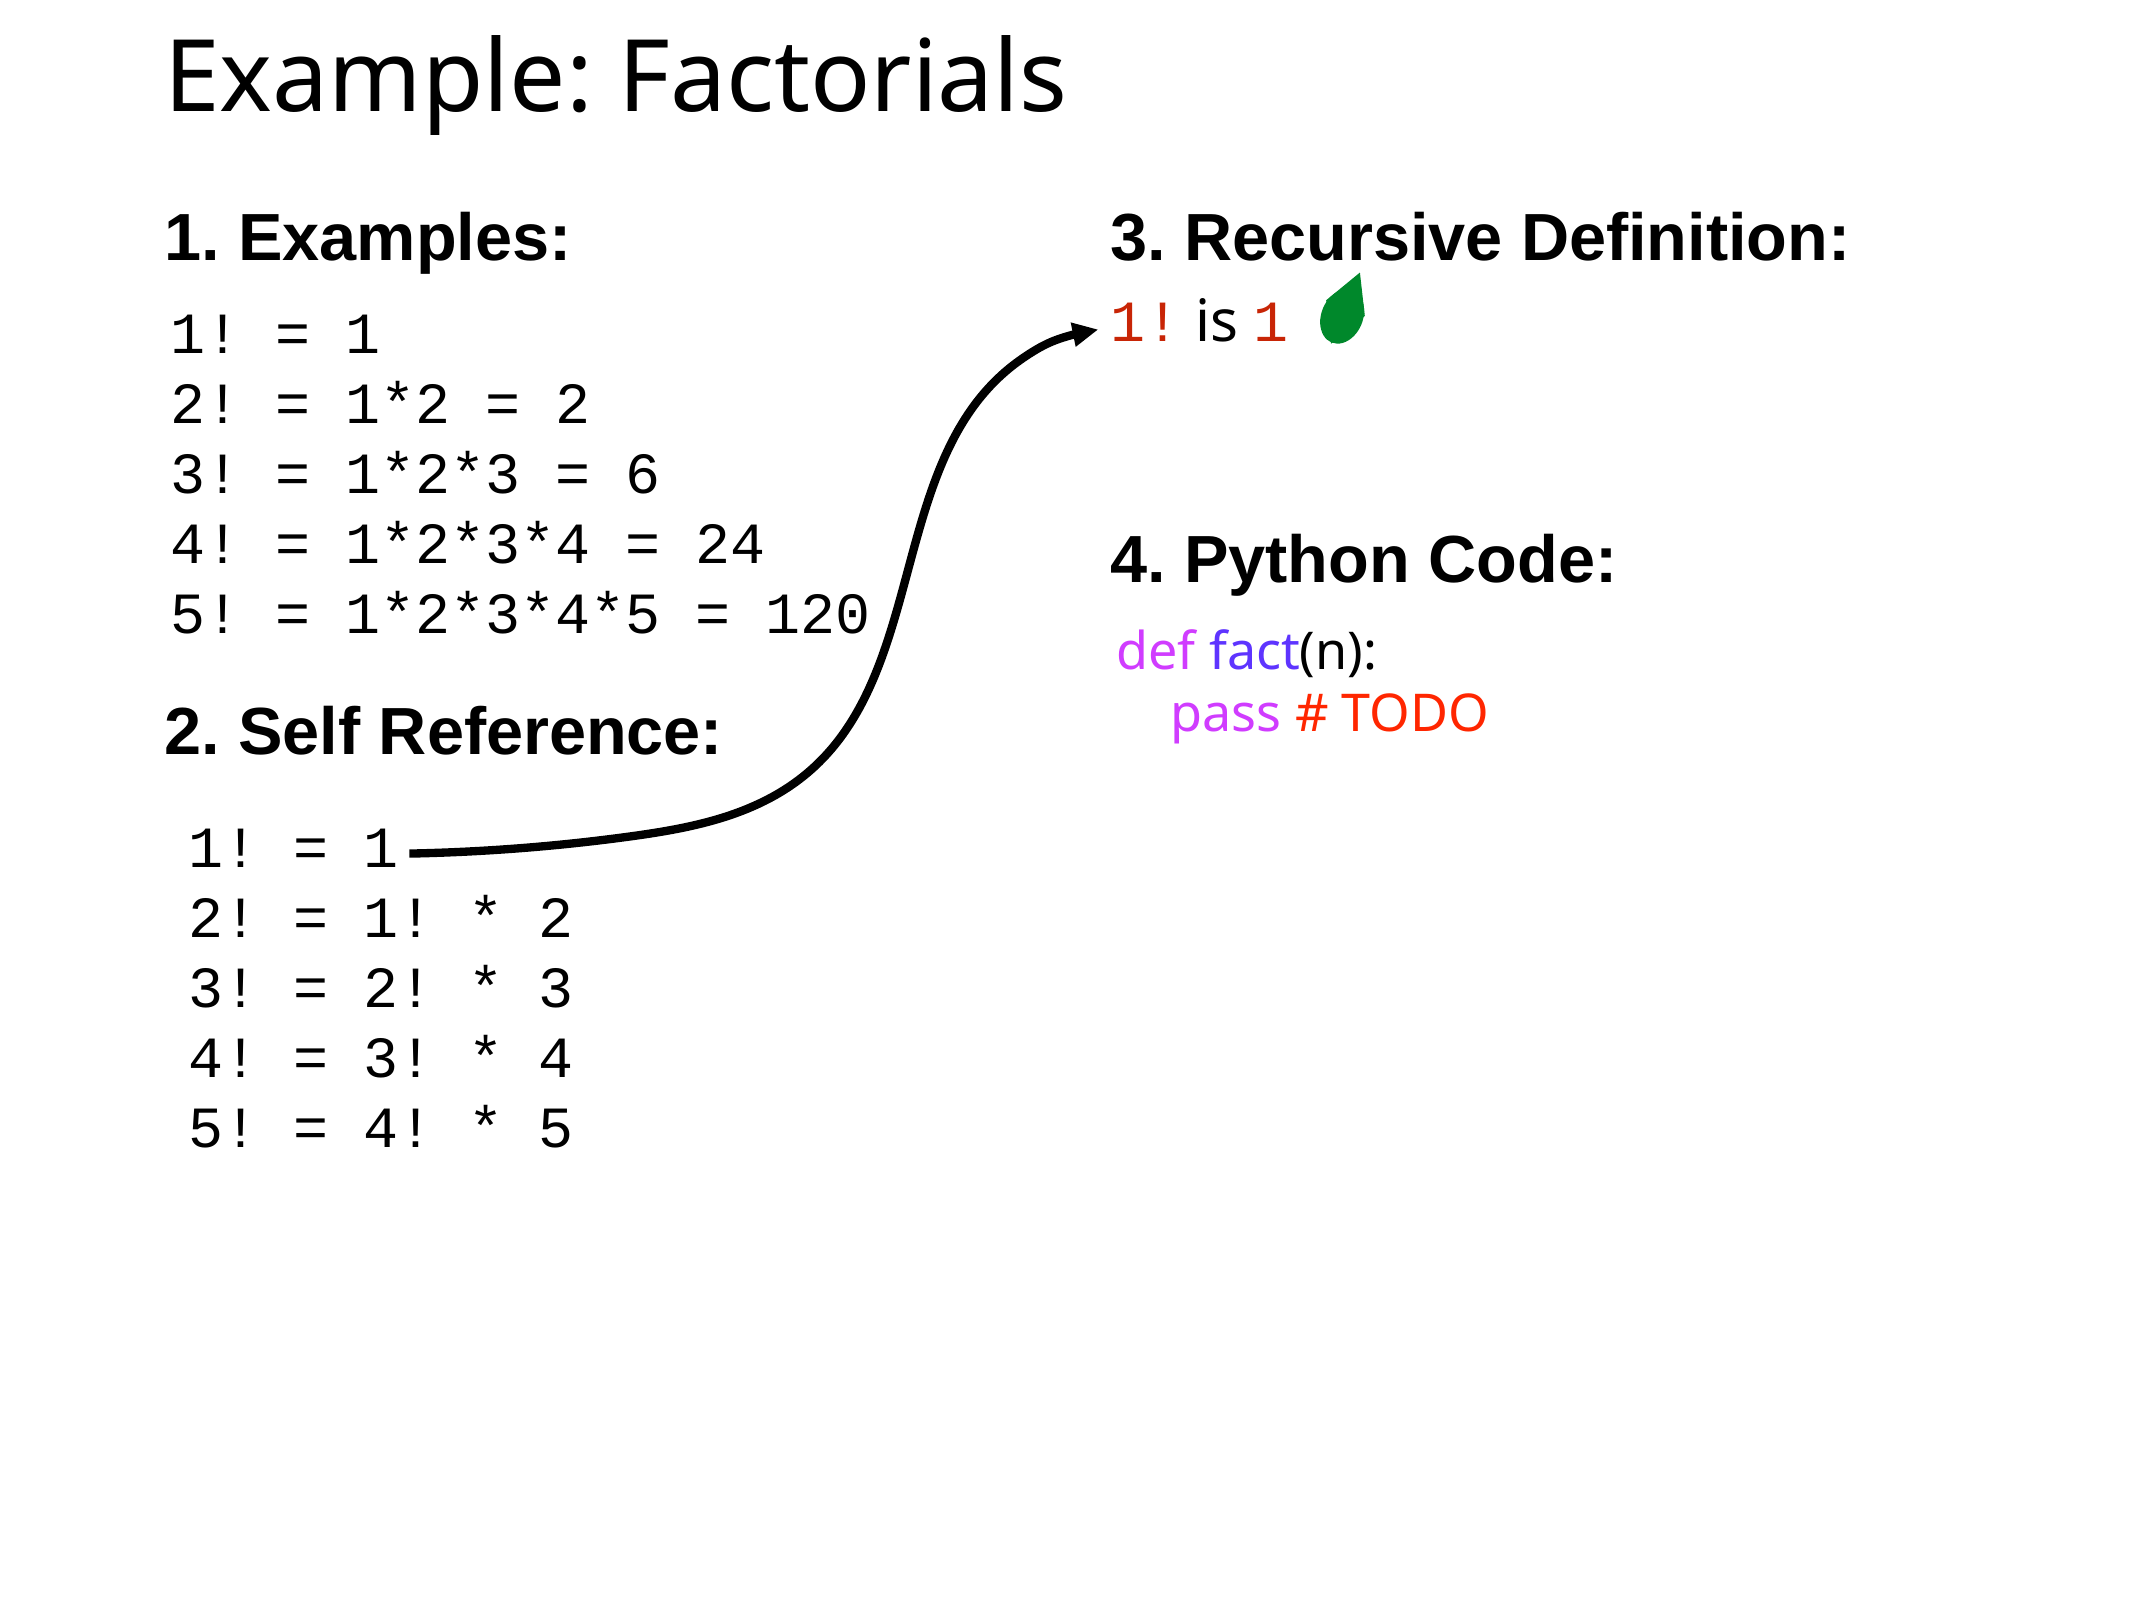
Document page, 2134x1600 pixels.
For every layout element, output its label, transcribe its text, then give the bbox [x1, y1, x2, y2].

text_box [409, 325, 1098, 854]
text_box 1. Examples: [156, 185, 965, 308]
text_box 2. Self Reference: [765, 679, 965, 802]
text_box 4. Python Code: [1102, 507, 2066, 630]
text_box 3. Recursive Definition: [1102, 185, 2066, 308]
text_box 2. Self Reference: [156, 679, 637, 802]
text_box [1324, 269, 1367, 347]
title Example: Factorials [156, 2, 1978, 142]
text_box def fact(n): pass # TODO [1107, 608, 2101, 751]
text_box 1! is 1 [1102, 275, 1911, 472]
text_box 1! = 1 2! = 1*2 = 2 3! = 1*2*3 = 6 4! = 1*2*3*4 = 24 5! = 1*2*3*4*5 = 120 [162, 286, 880, 653]
text_box 1! = 1 2! = 1! * 2 3! = 2! * 3 4! = 3! * 4 5! = 4! * 5 [179, 801, 582, 1168]
